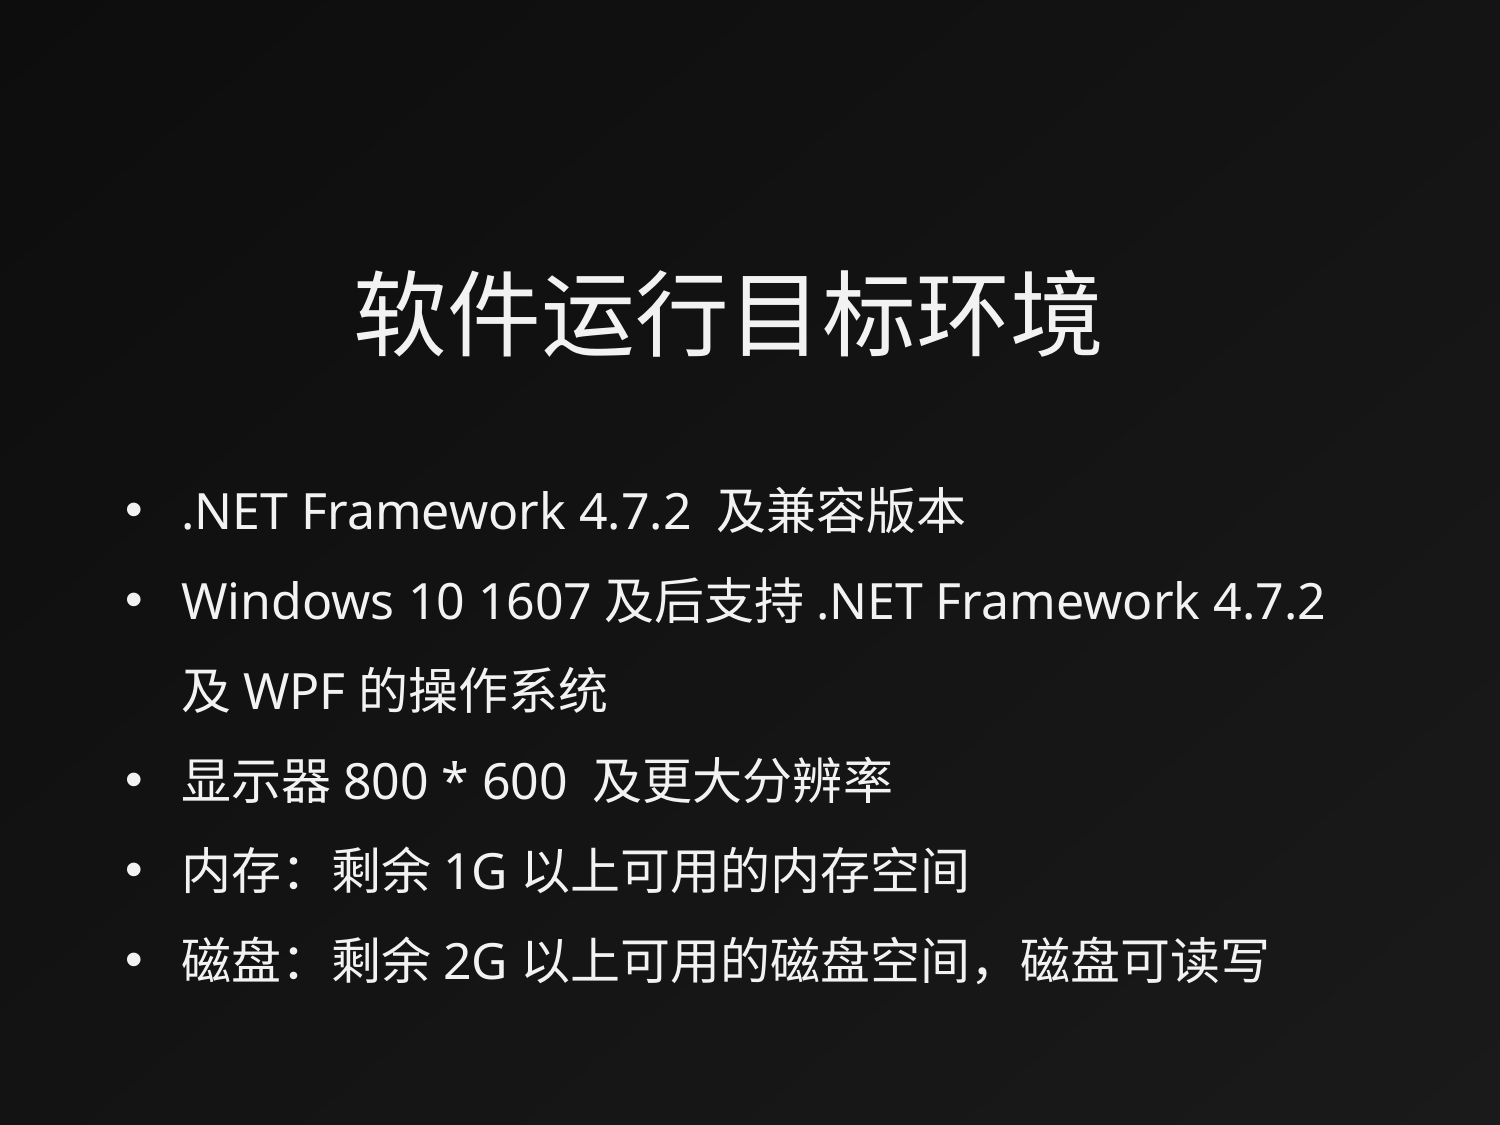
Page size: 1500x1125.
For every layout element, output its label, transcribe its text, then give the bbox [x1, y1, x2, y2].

text_box 软件运行目标环境 [338, 248, 1119, 376]
text_box .NET Framework 4.7.2 及兼容版本 Windows 10 1607及后支持.NET Framework 4.7.2及WPF的操作系统 显示器800 * 600 及更大分辨率 内存：剩余1G以上可用的内存空间 磁盘：剩余2G以上可用的磁盘空间，磁盘可读写 [110, 441, 1390, 997]
